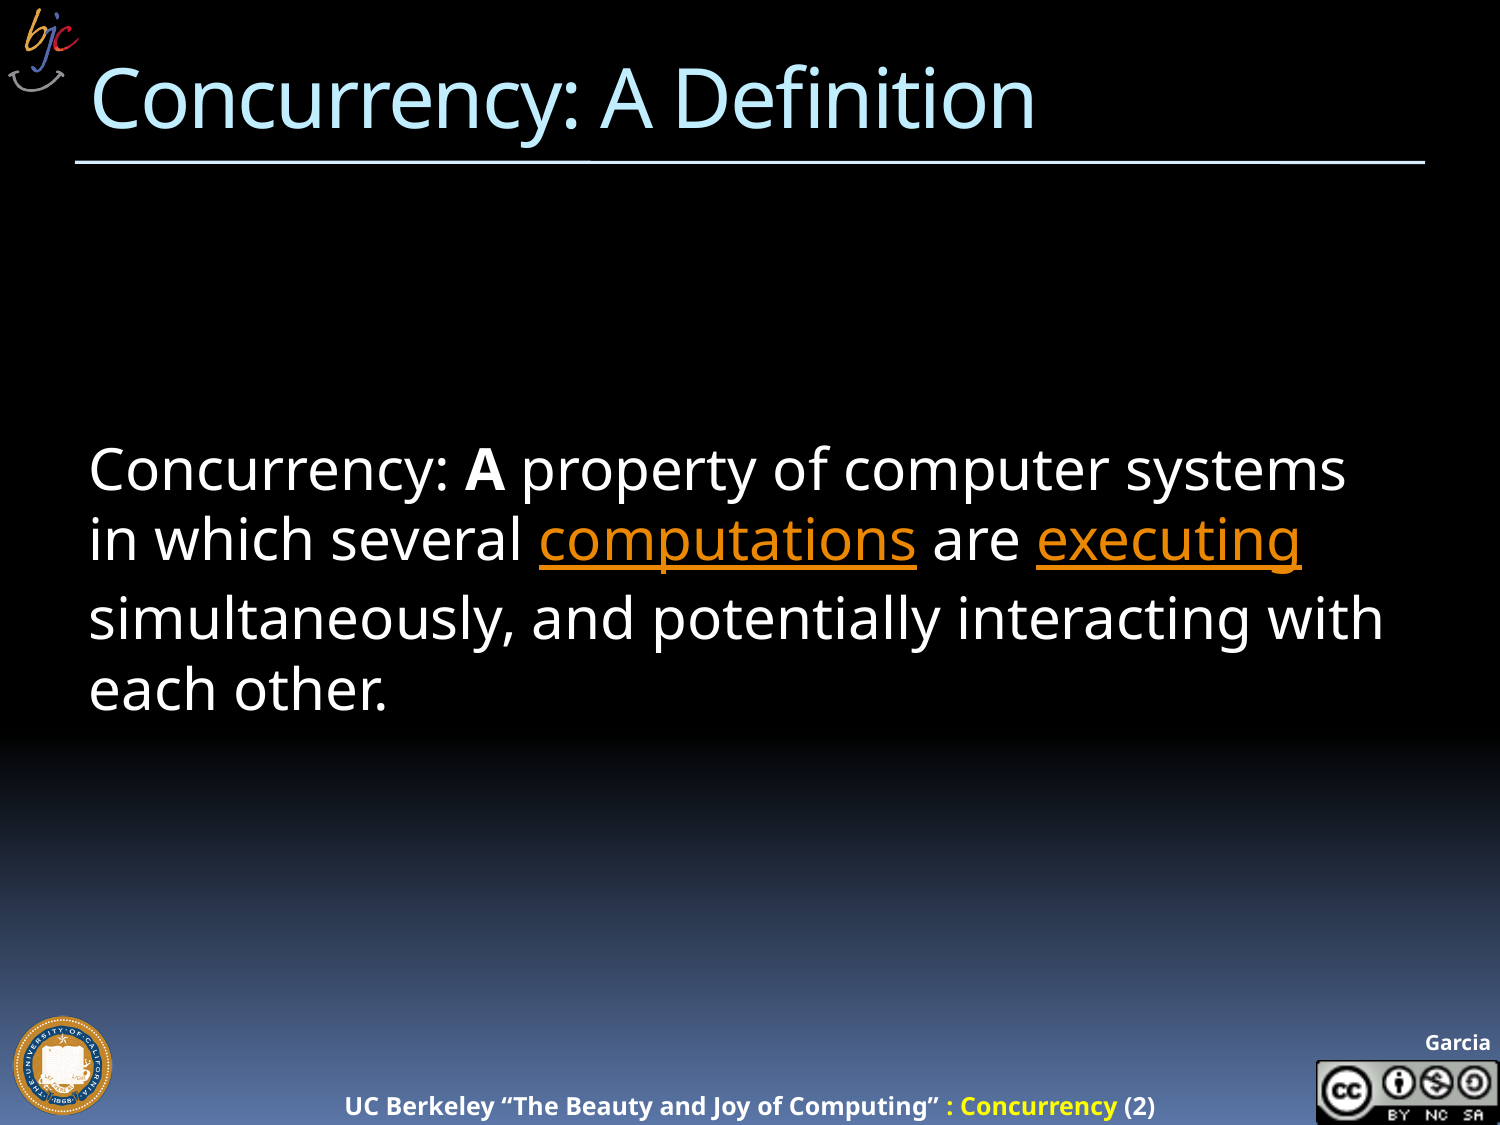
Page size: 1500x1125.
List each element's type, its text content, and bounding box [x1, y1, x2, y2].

picture [12, 1015, 113, 1116]
picture [1316, 1060, 1500, 1125]
title Concurrency: A Definition [75, 37, 1425, 163]
list Concurrency: A property of computer systems in which several computations are executing simultaneously, and potentially interacting with each other. [62, 424, 1426, 738]
picture [8, 8, 79, 92]
